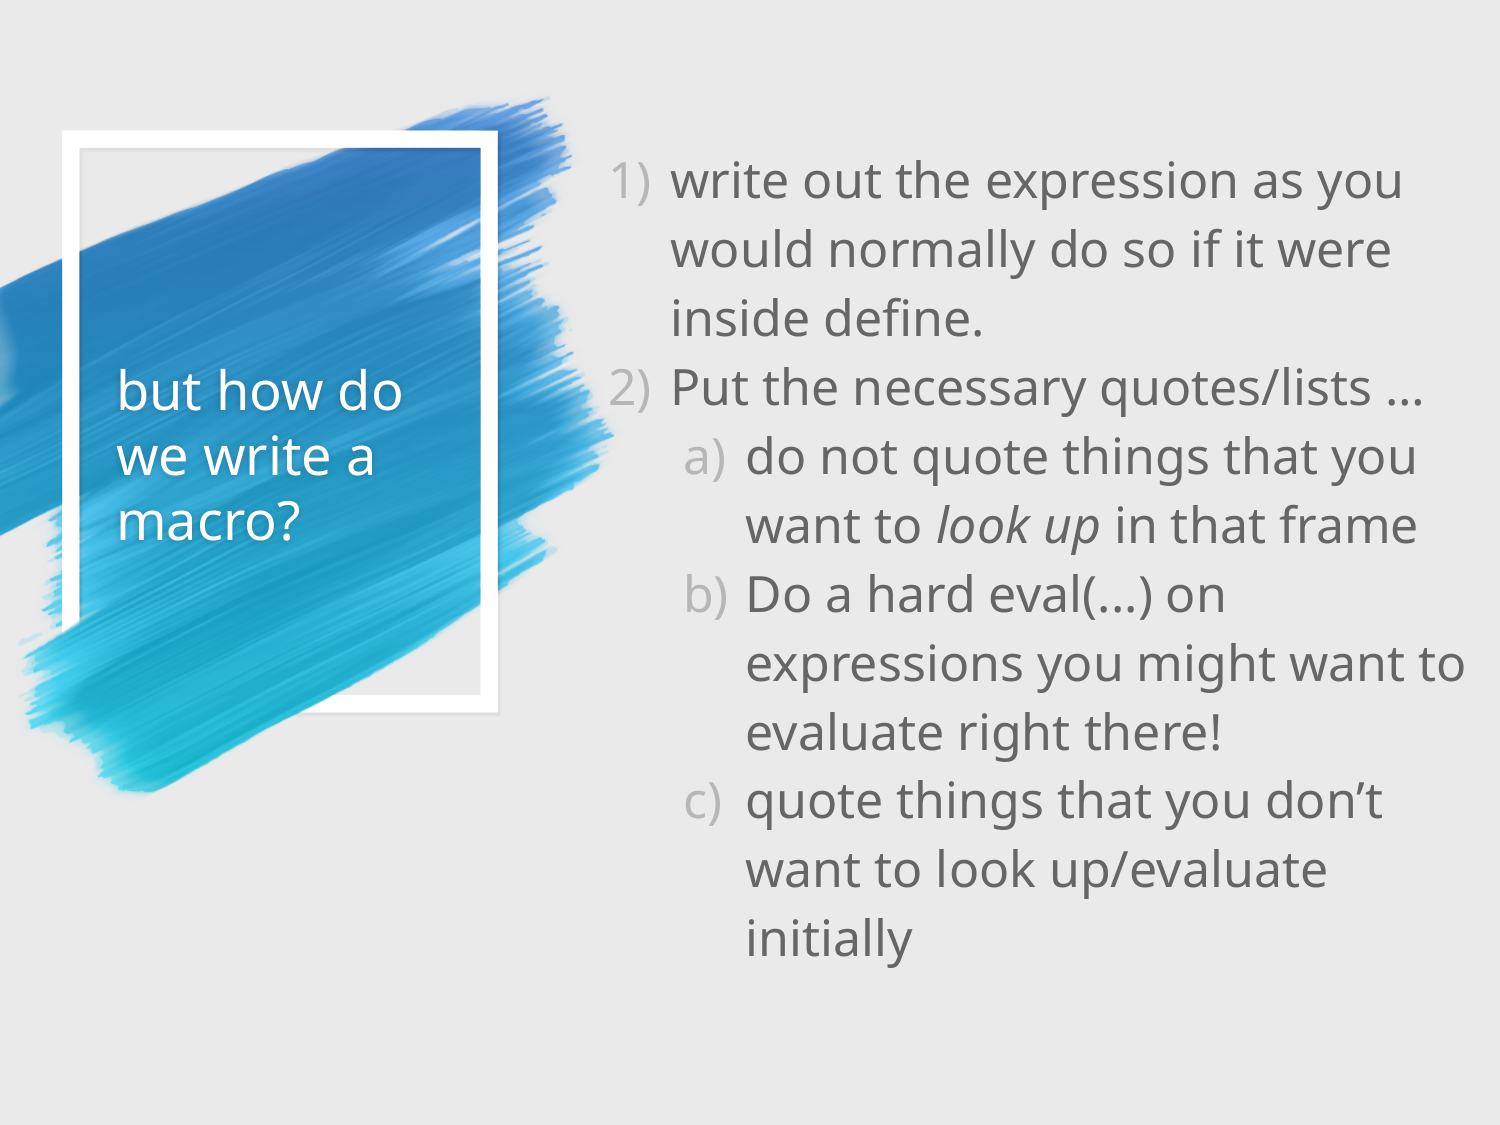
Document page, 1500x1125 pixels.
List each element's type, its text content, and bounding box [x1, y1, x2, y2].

list write out the expression as you would normally do so if it were inside define. Put the necessary quotes/lists … do not quote things that you want to look up in that frame Do a hard eval(...) on expressions you might want to evaluate right there! quote things that you don’t want to look up/evaluate initially [595, 138, 1493, 968]
title but how do we write a macro? [116, 89, 448, 818]
picture [0, 0, 1500, 837]
text_box [0, 837, 1500, 1125]
